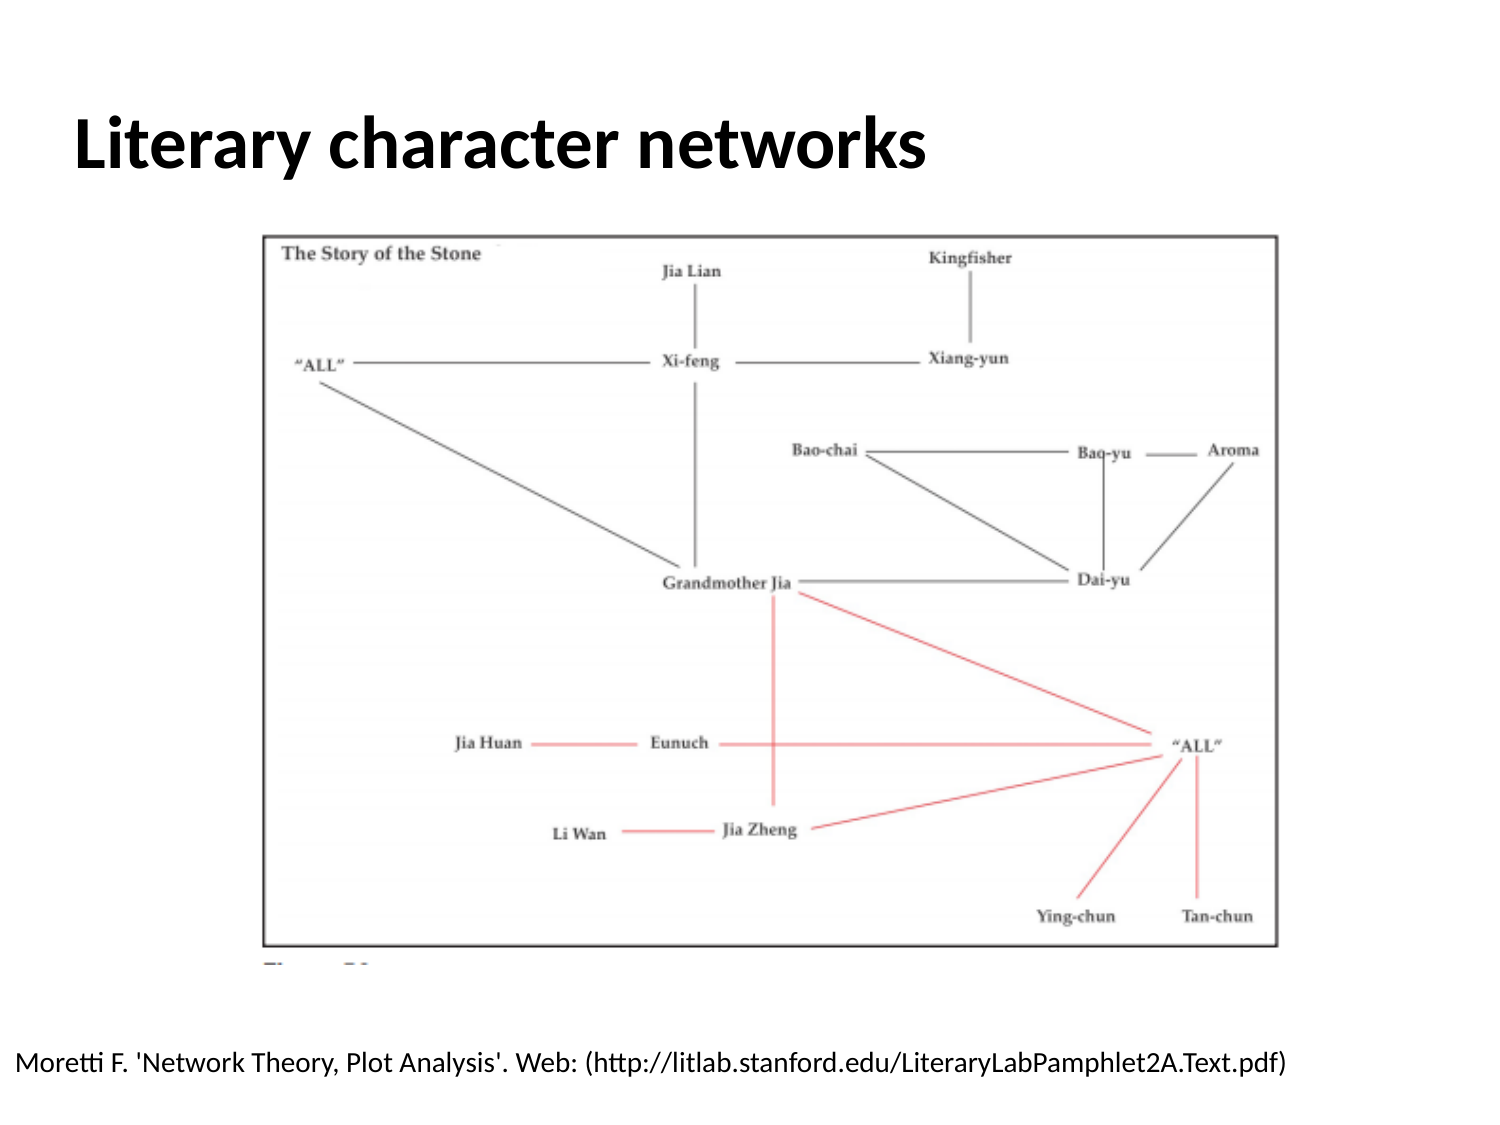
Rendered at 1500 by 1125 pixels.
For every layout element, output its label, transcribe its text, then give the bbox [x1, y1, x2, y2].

text_box Literary character networks [74, 44, 1425, 233]
picture [241, 222, 1317, 965]
text_box Moretti F. 'Network Theory, Plot Analysis'. Web: (http://litlab.stanford.edu/LiteraryLabPamphlet2A.Text.pdf) [0, 1036, 1500, 1086]
